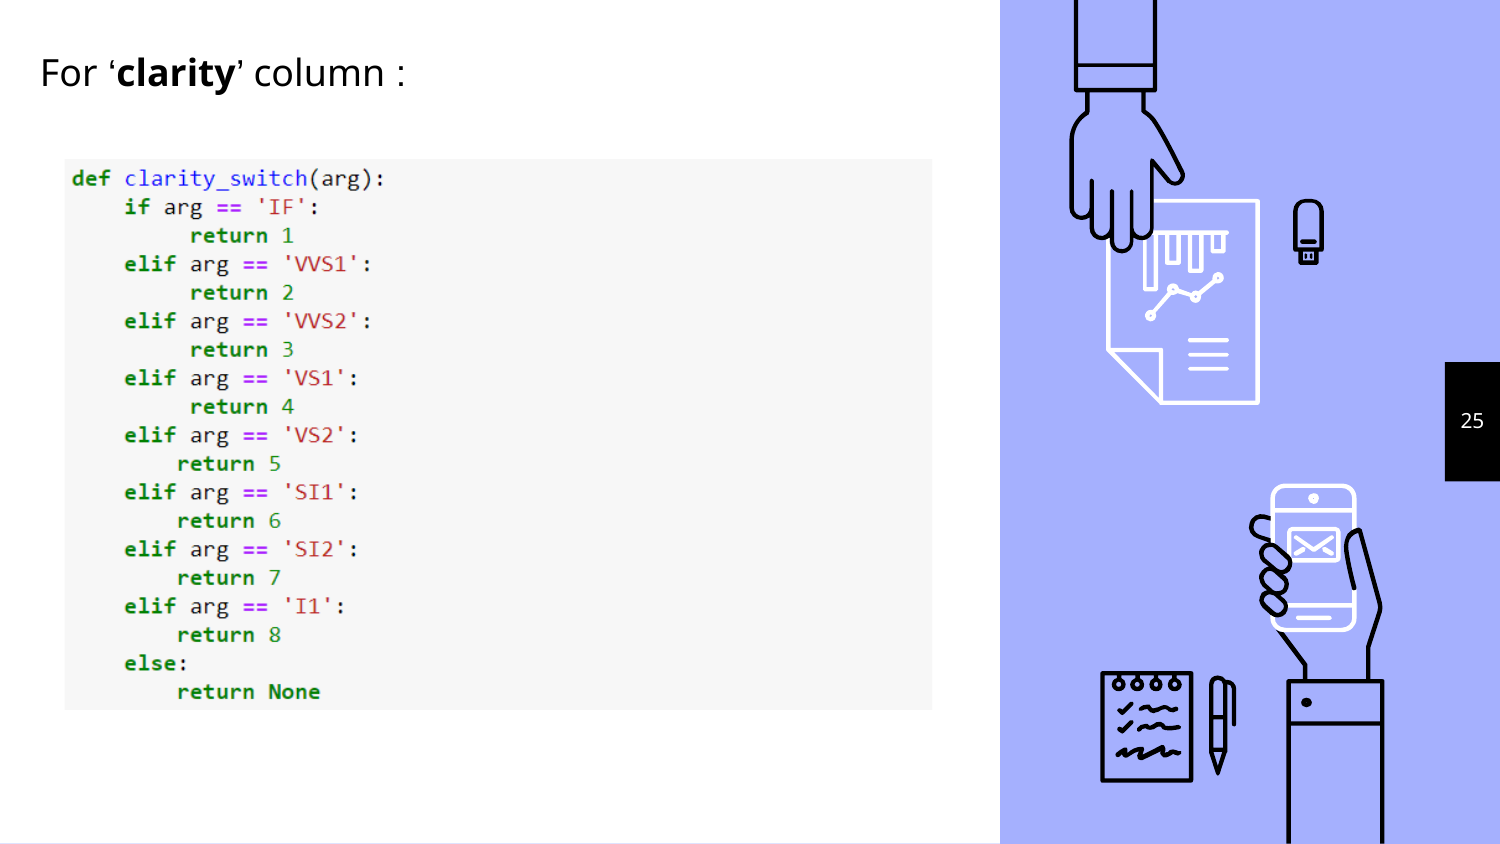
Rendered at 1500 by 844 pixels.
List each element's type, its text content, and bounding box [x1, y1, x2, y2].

picture [64, 159, 933, 710]
text_box For ‘clarity’ column : [24, 34, 975, 810]
slide_number ‹#› [1444, 362, 1500, 482]
